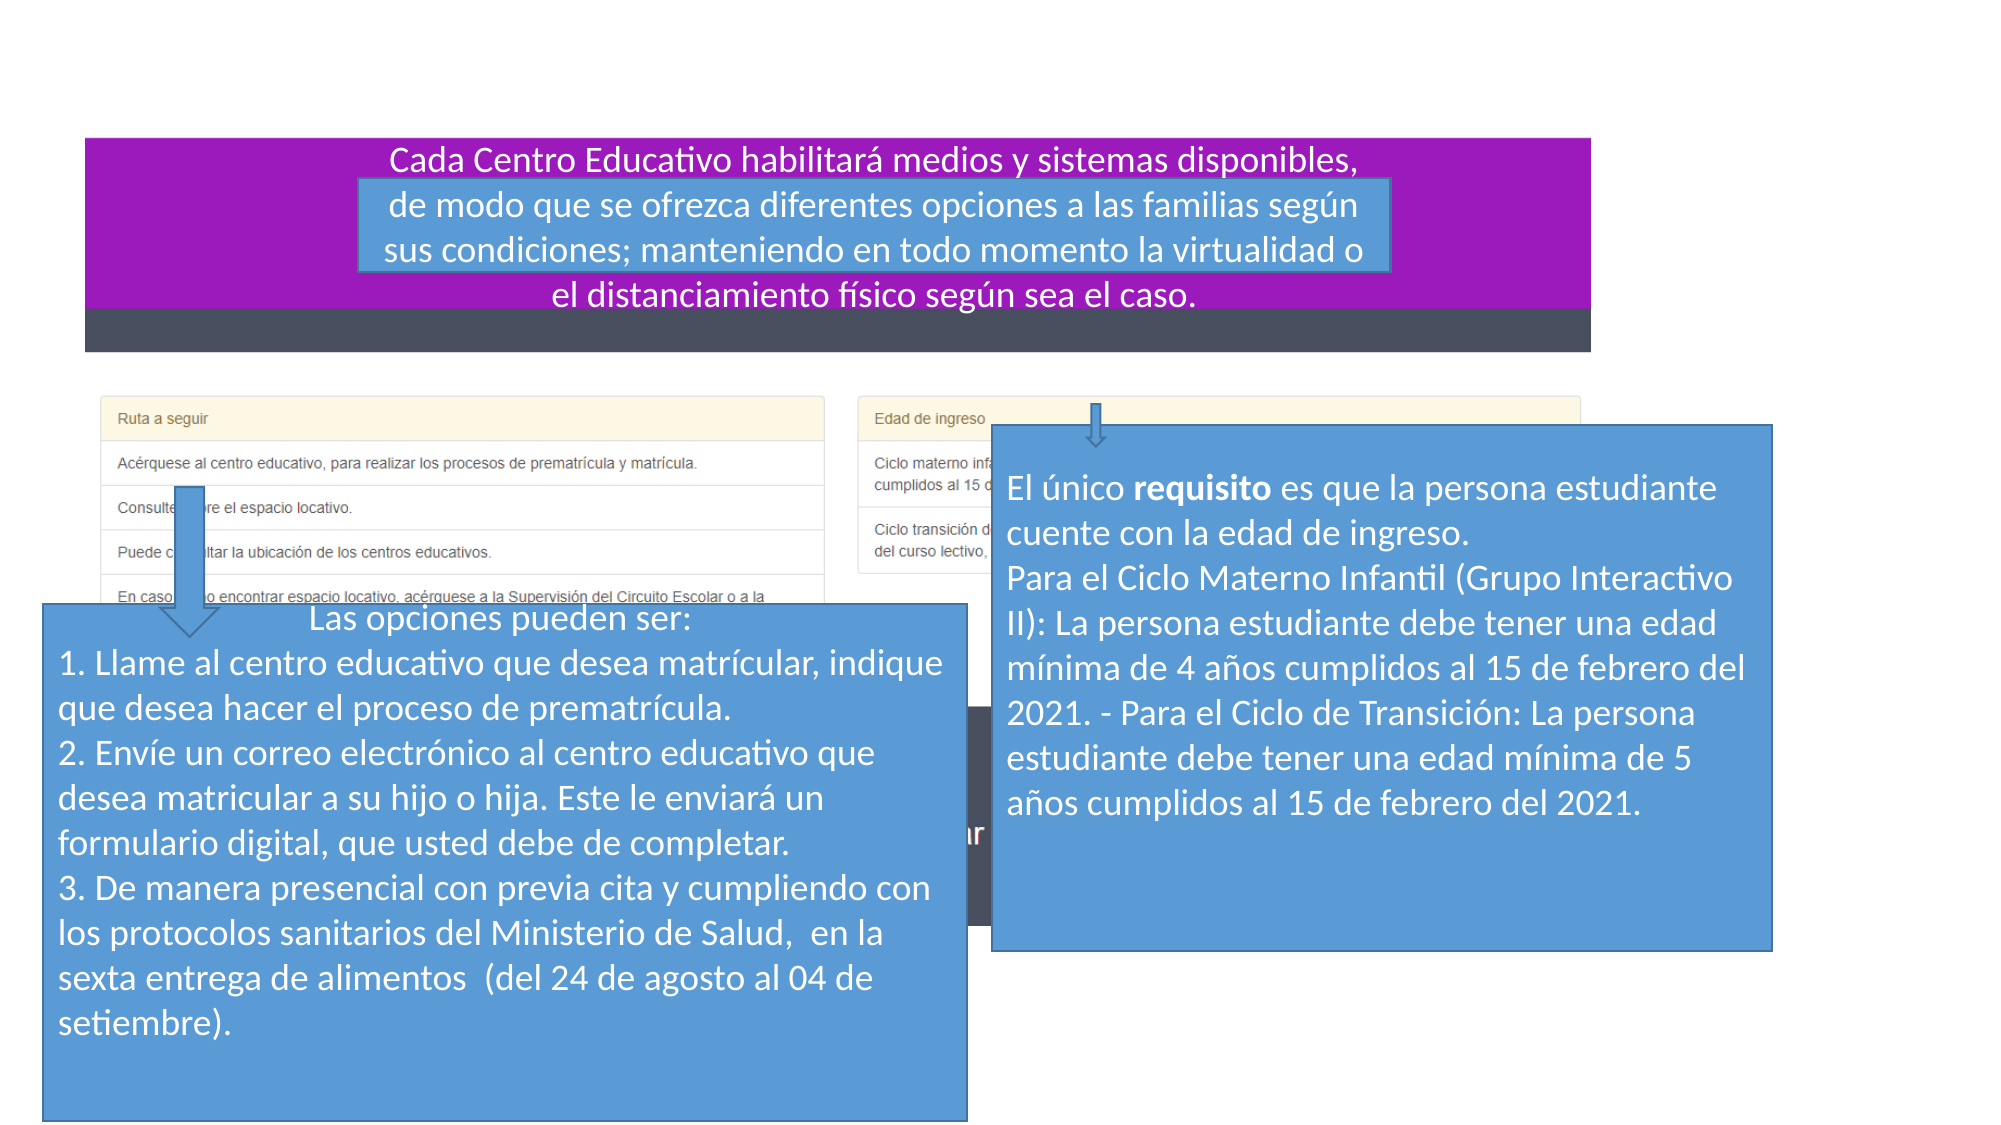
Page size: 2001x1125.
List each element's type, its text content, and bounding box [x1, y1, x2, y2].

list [85, 136, 1591, 926]
text_box Las opciones pueden ser: 1. Llame al centro educativo que desea matrícular, indique que desea hacer el proceso de prematrícula. 2. Envíe un correo electrónico al centro educativo que desea matricular a su hijo o hija. Este le enviará un formulario digital, que usted debe de completar. 3. De manera presencial con previa cita y cumpliendo con los protocolos sanitarios del Ministerio de Salud, en la sexta entrega de alimentos (del 24 de agosto al 04 de setiembre). [42, 603, 968, 1122]
text_box El único requisito es que la persona estudiante cuente con la edad de ingreso. Para el Ciclo Materno Infantil (Grupo Interactivo II): La persona estudiante debe tener una edad mínima de 4 años cumplidos al 15 de febrero del 2021. - Para el Ciclo de Transición: La persona estudiante debe tener una edad mínima de 5 años cumplidos al 15 de febrero del 2021. [991, 424, 1773, 952]
